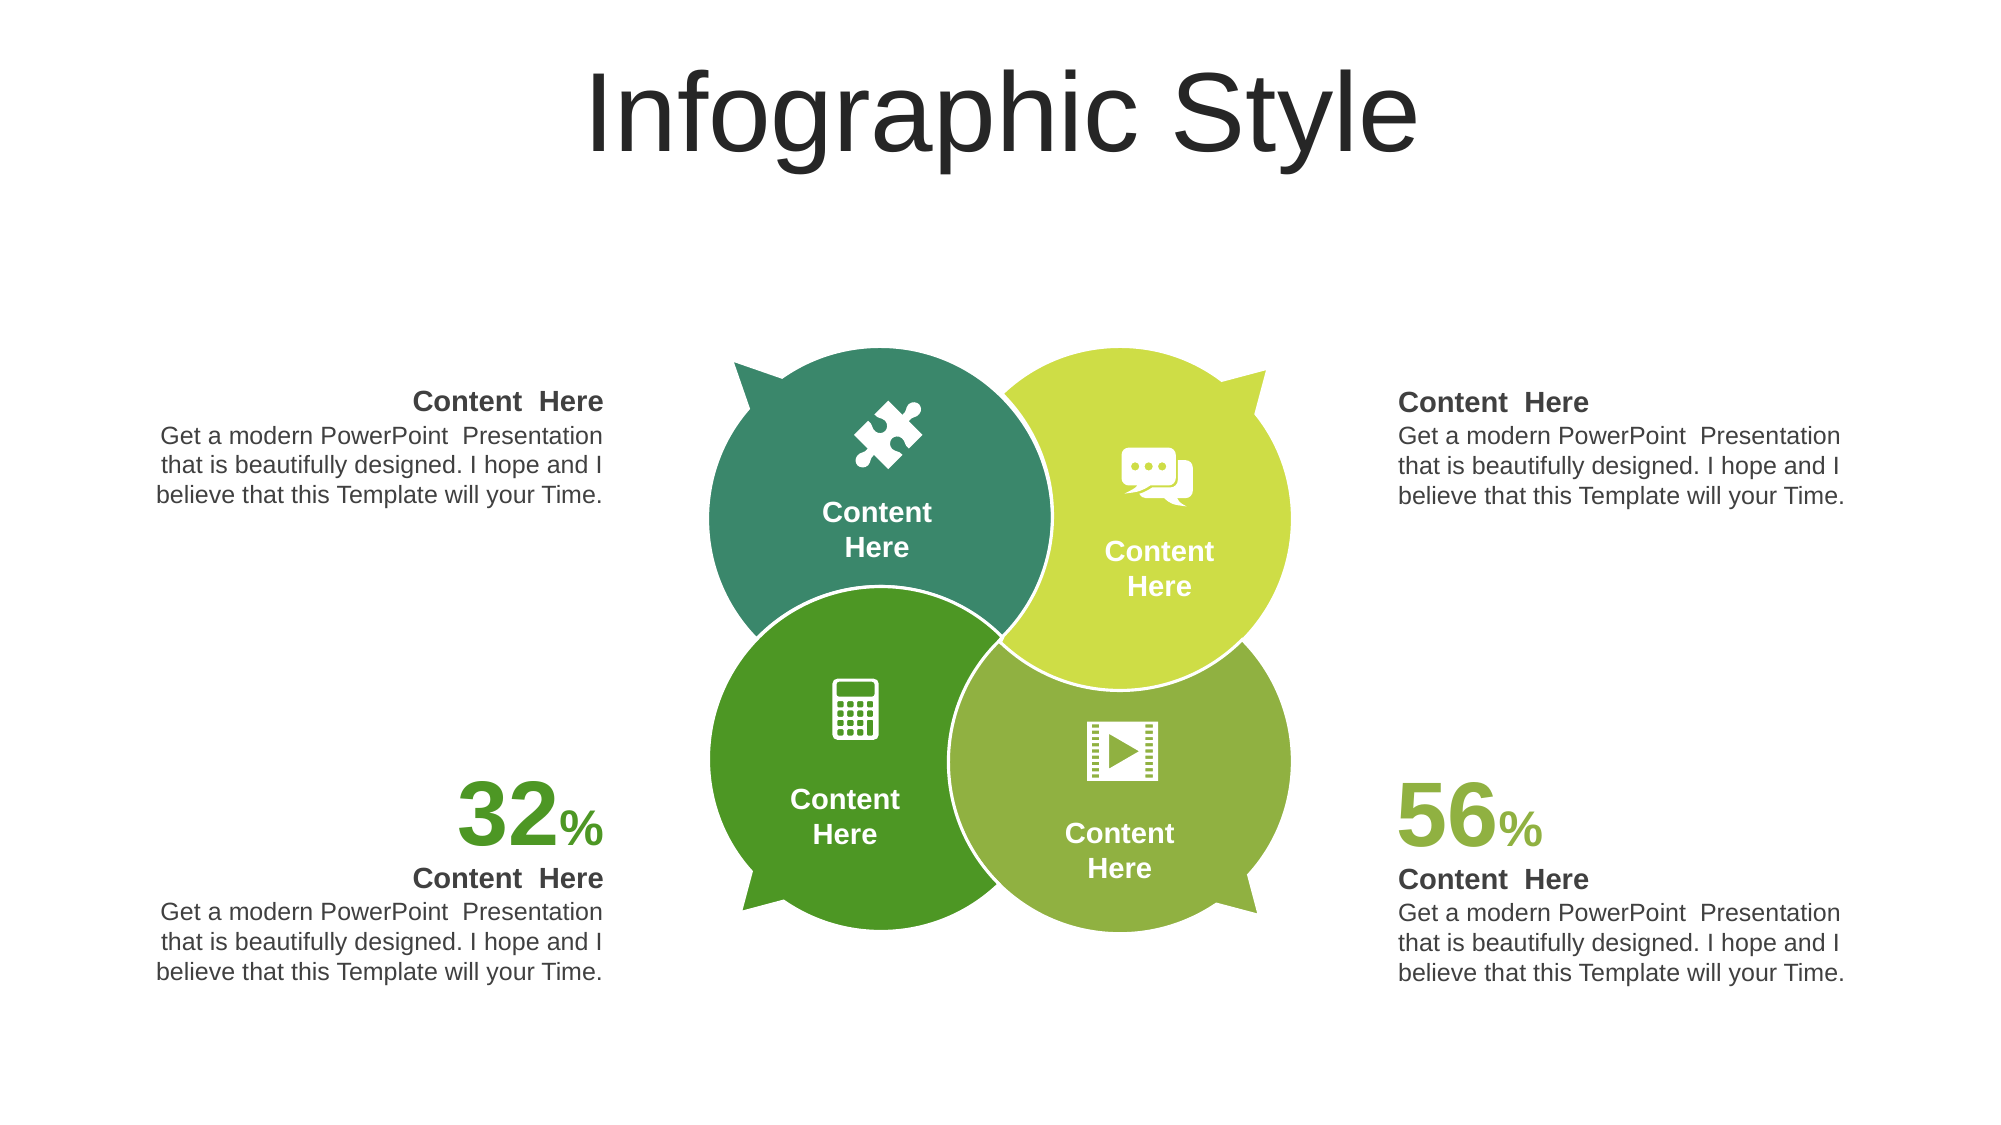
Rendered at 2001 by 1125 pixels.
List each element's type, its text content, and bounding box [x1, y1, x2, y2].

text_box Content Here [153, 374, 604, 411]
text_box Get a modern PowerPoint Presentation that is beautifully designed. I hope and I believe that this Template will your Time. [1398, 412, 1863, 518]
text_box 56% [1396, 754, 1570, 865]
text_box Get a modern PowerPoint Presentation that is beautifully designed. I hope and I believe that this Template will your Time. [1398, 889, 1863, 994]
text_box Content Here [1398, 852, 1863, 889]
text_box Get a modern PowerPoint Presentation that is beautifully designed. I hope and I believe that this Template will your Time. [153, 411, 604, 517]
list Infographic Style [53, 55, 1952, 175]
text_box Content Here [1398, 375, 1863, 412]
text_box 32% [430, 753, 604, 864]
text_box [707, 346, 1293, 934]
text_box Get a modern PowerPoint Presentation that is beautifully designed. I hope and I believe that this Template will your Time. [153, 888, 604, 994]
text_box Content Here [153, 851, 604, 888]
